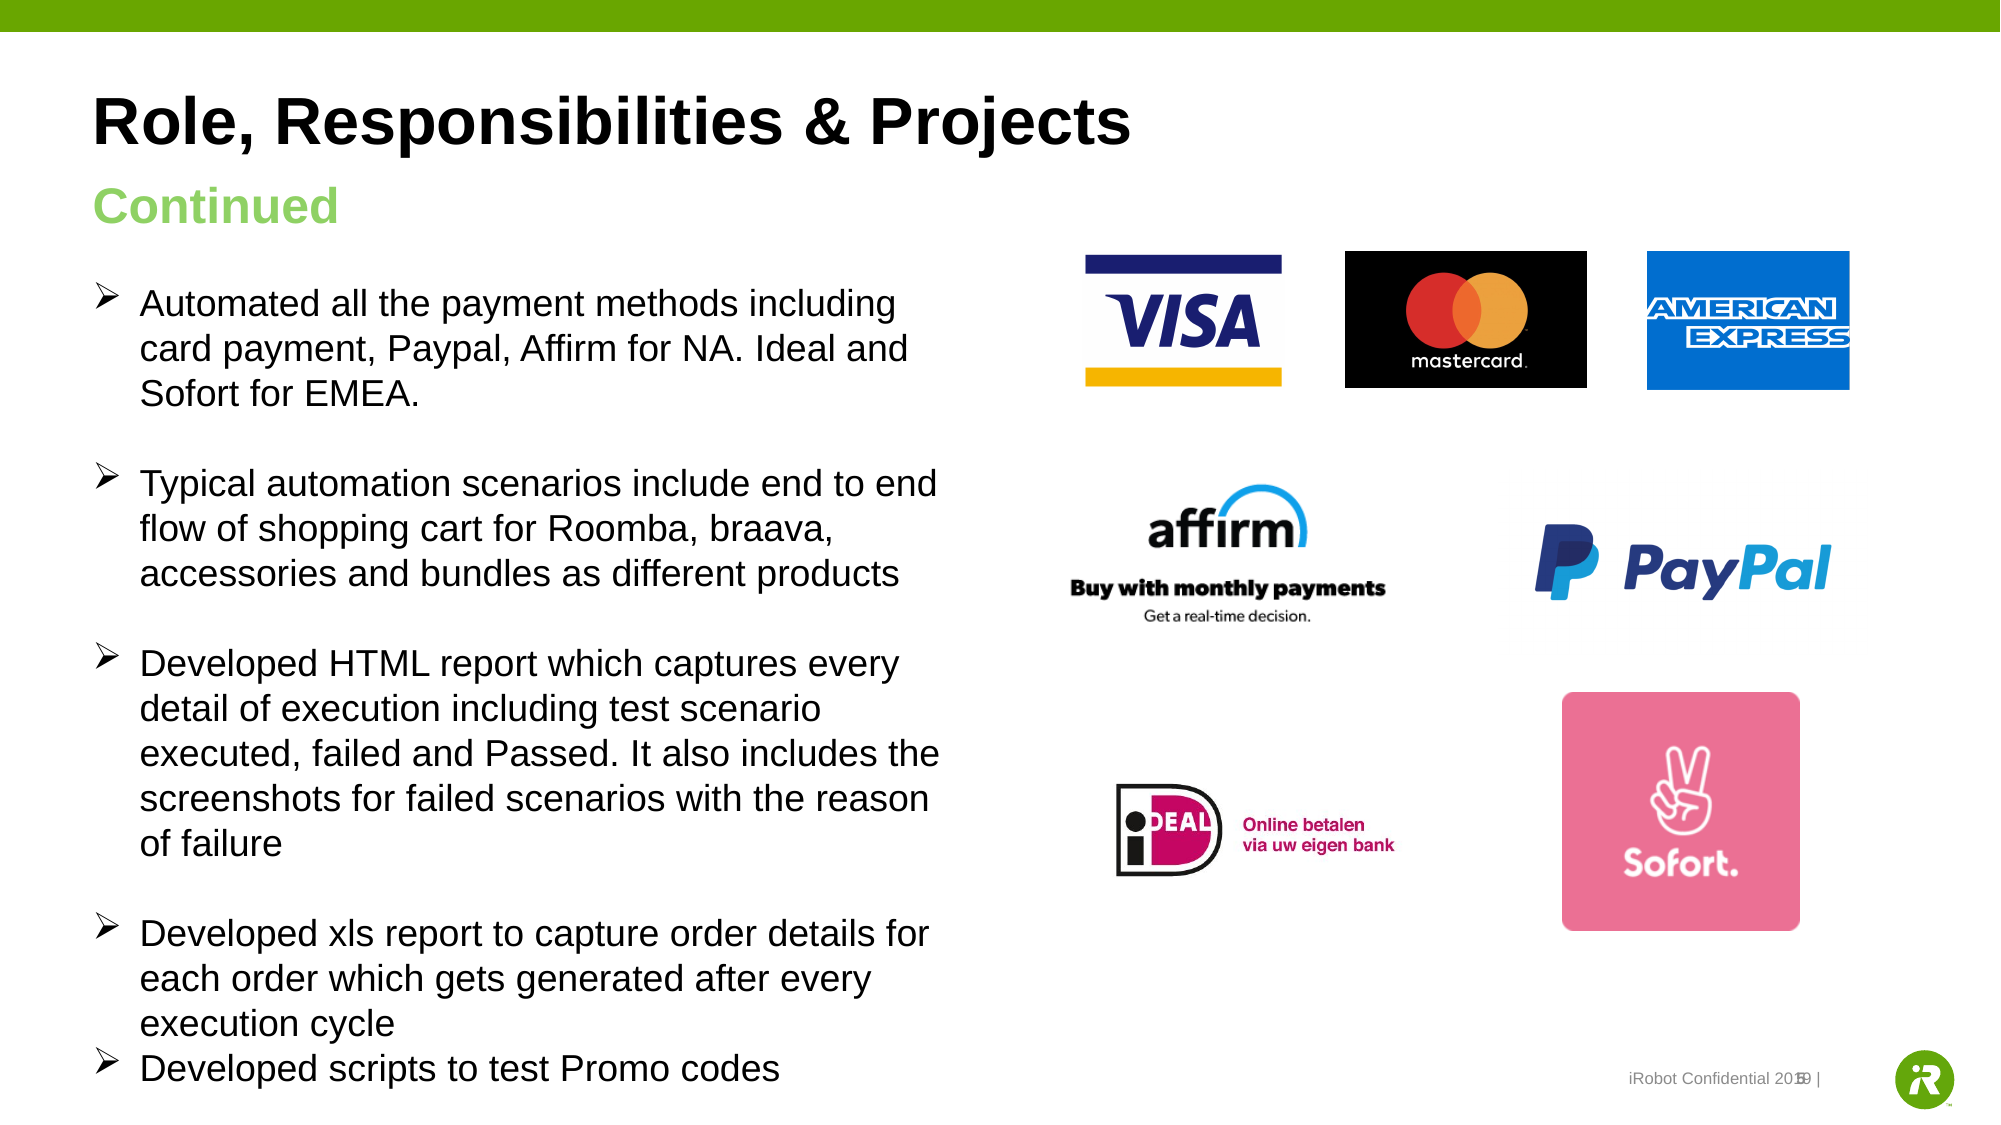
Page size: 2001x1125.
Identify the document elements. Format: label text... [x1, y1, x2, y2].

text_box Role, Responsibilities & Projects [78, 11, 1800, 167]
picture [1647, 251, 1850, 390]
picture [1562, 692, 1800, 931]
picture [1345, 251, 1587, 388]
picture [1044, 735, 1458, 924]
picture [1082, 251, 1285, 390]
picture [1053, 464, 1403, 661]
picture [1498, 469, 1868, 655]
text_box Continued Automated all the payment methods including card payment, Paypal, Affirm for NA. Ideal and Sofort for EMEA. Typical automation scenarios include end to end flow of shopping cart for Roomba, braava, accessories and bundles as different products Developed HTML report which captures every detail of execution including test scenario executed, failed and Passed. It also includes the screenshots for failed scenarios with the reason of failure Developed xls report to capture order details for each order which gets generated after every execution cycle Developed scripts to test Promo codes [78, 167, 956, 1125]
